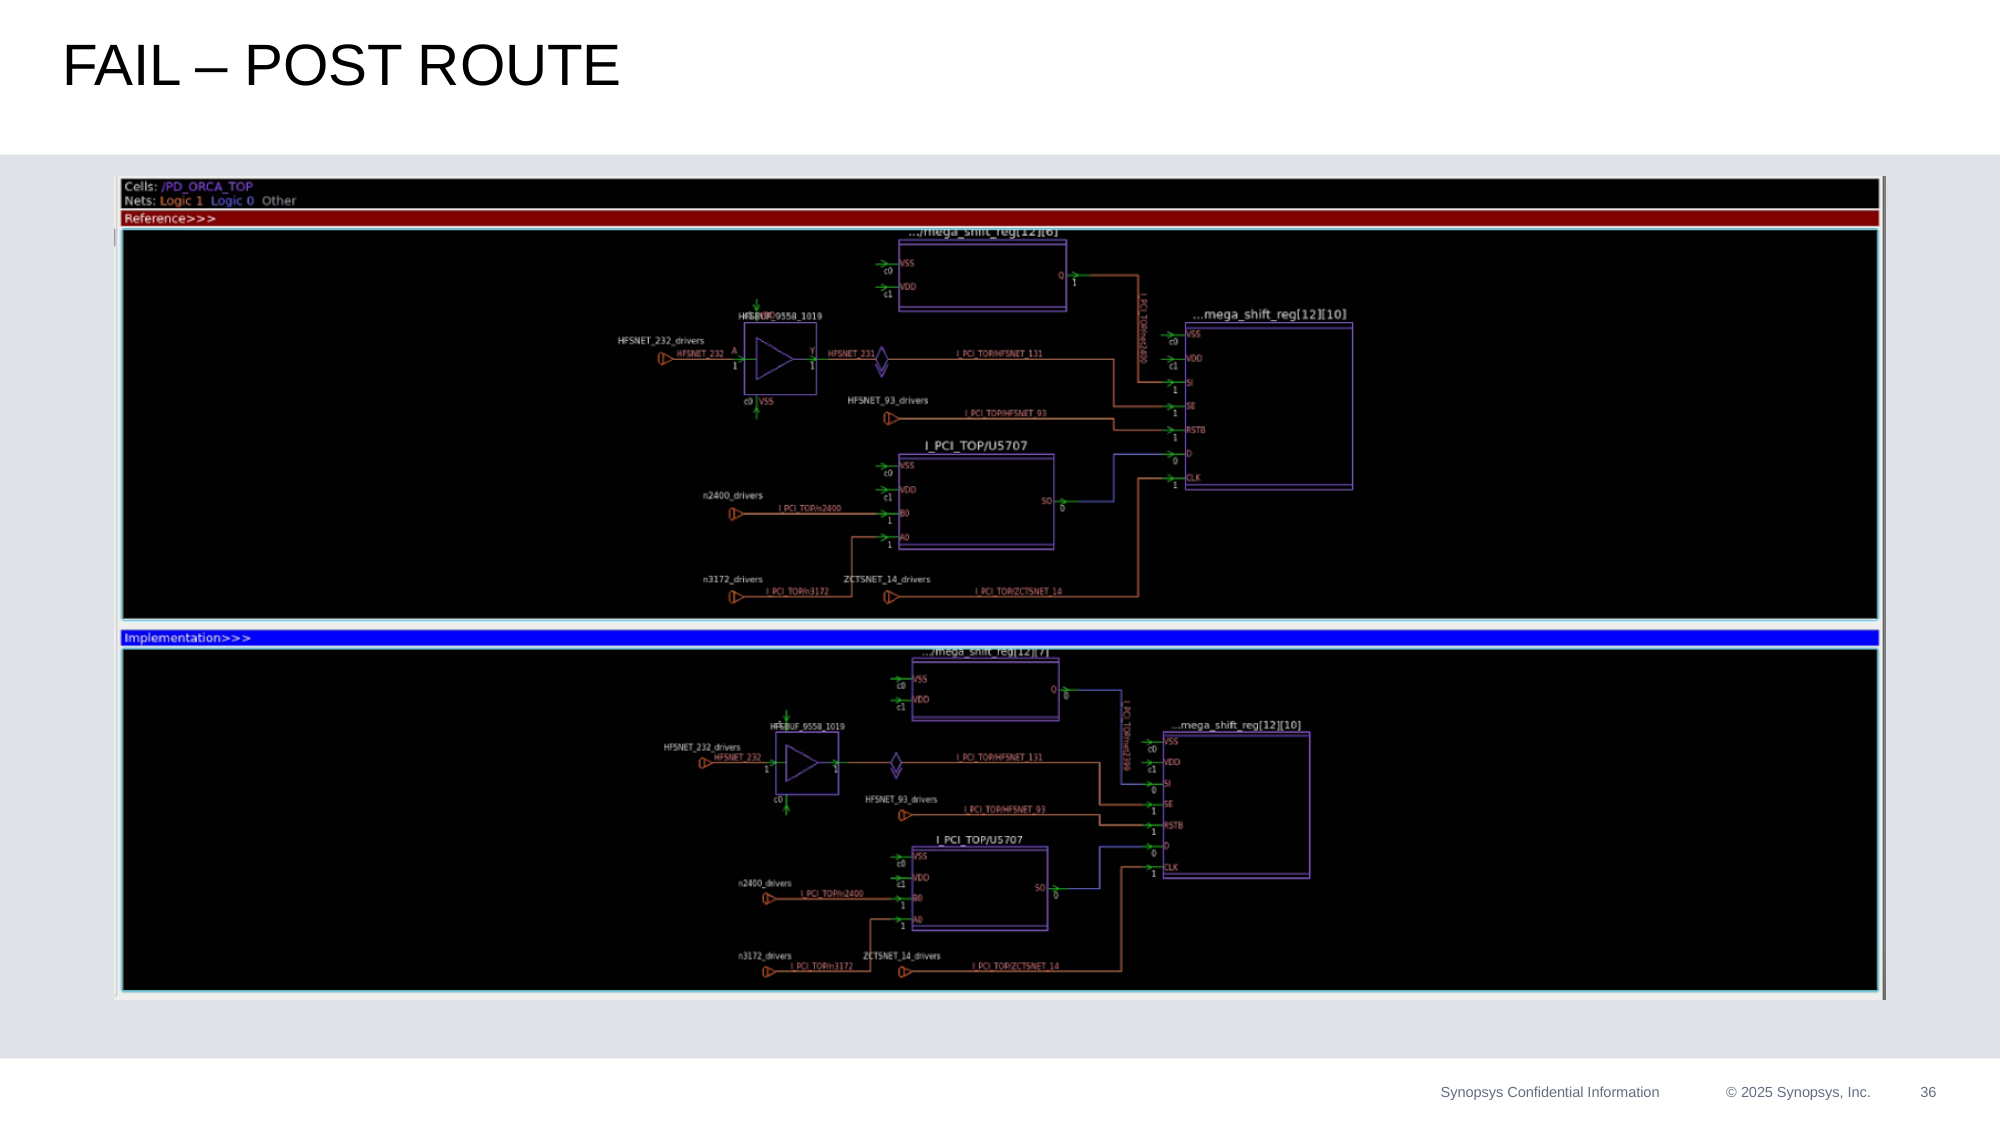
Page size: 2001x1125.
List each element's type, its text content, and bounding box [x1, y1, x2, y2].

title FAIL – POST ROUTE [62, 27, 1938, 103]
picture [114, 176, 1886, 1000]
footer Synopsys Confidential Information [1180, 1073, 1660, 1109]
